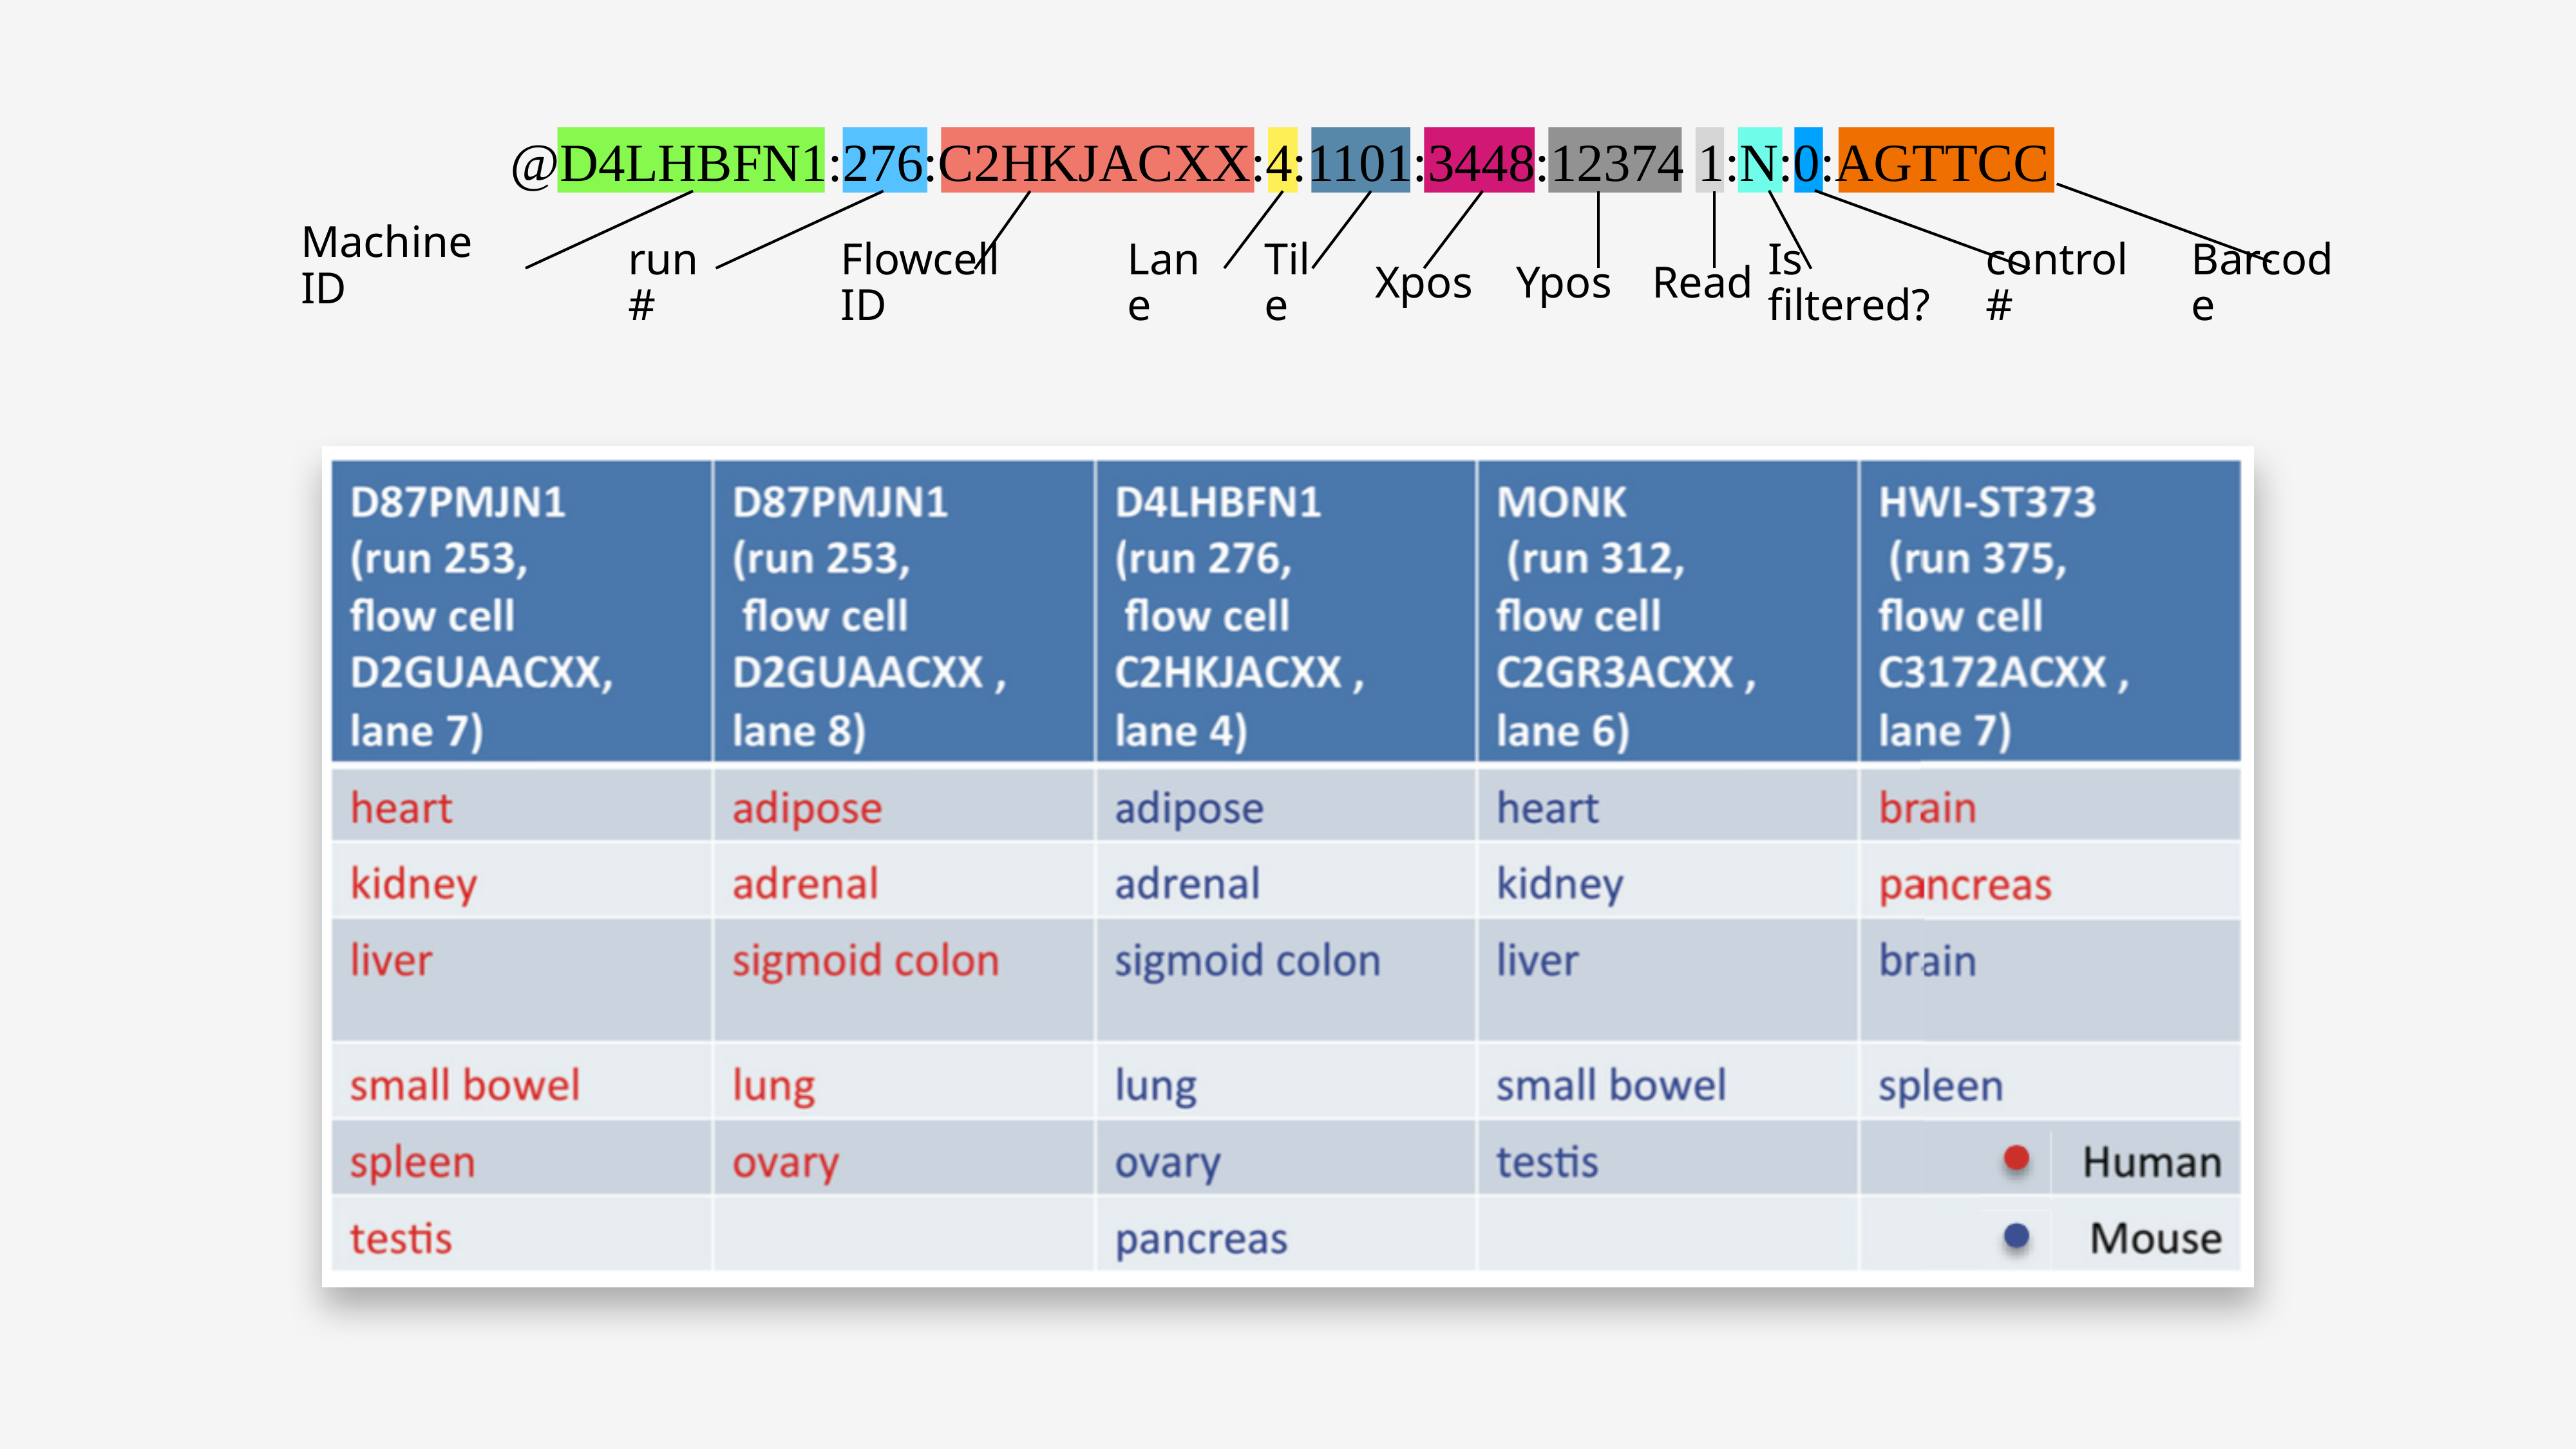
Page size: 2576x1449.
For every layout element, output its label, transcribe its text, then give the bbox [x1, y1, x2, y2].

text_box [295, 127, 2361, 314]
text_box @D4LHBFN1:276:C2HKJACXX:4:1101:3448:12374 1:N:0:AGTTCC [503, 120, 2073, 124]
picture [321, 446, 2255, 1288]
